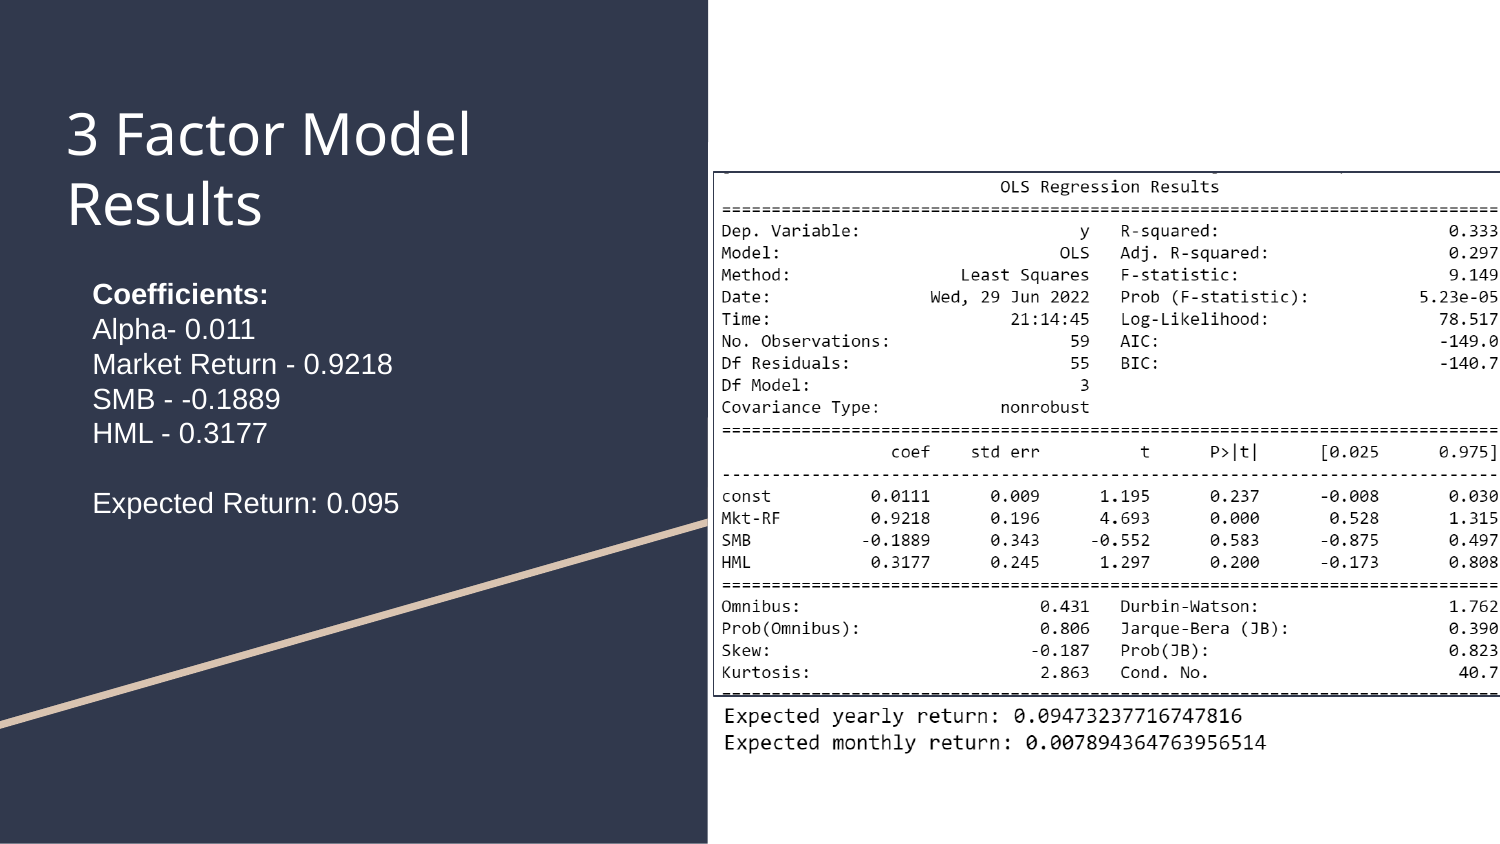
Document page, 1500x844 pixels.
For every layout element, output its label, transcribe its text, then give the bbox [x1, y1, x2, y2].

text_box Coefficients: Alpha- 0.011 Market Return - 0.9218 SMB - -0.1889 HML - 0.3177 Expected Return: 0.095 [77, 267, 606, 598]
picture [713, 701, 1285, 762]
picture [713, 172, 1500, 696]
title 3 Factor Model Results [51, 82, 660, 494]
